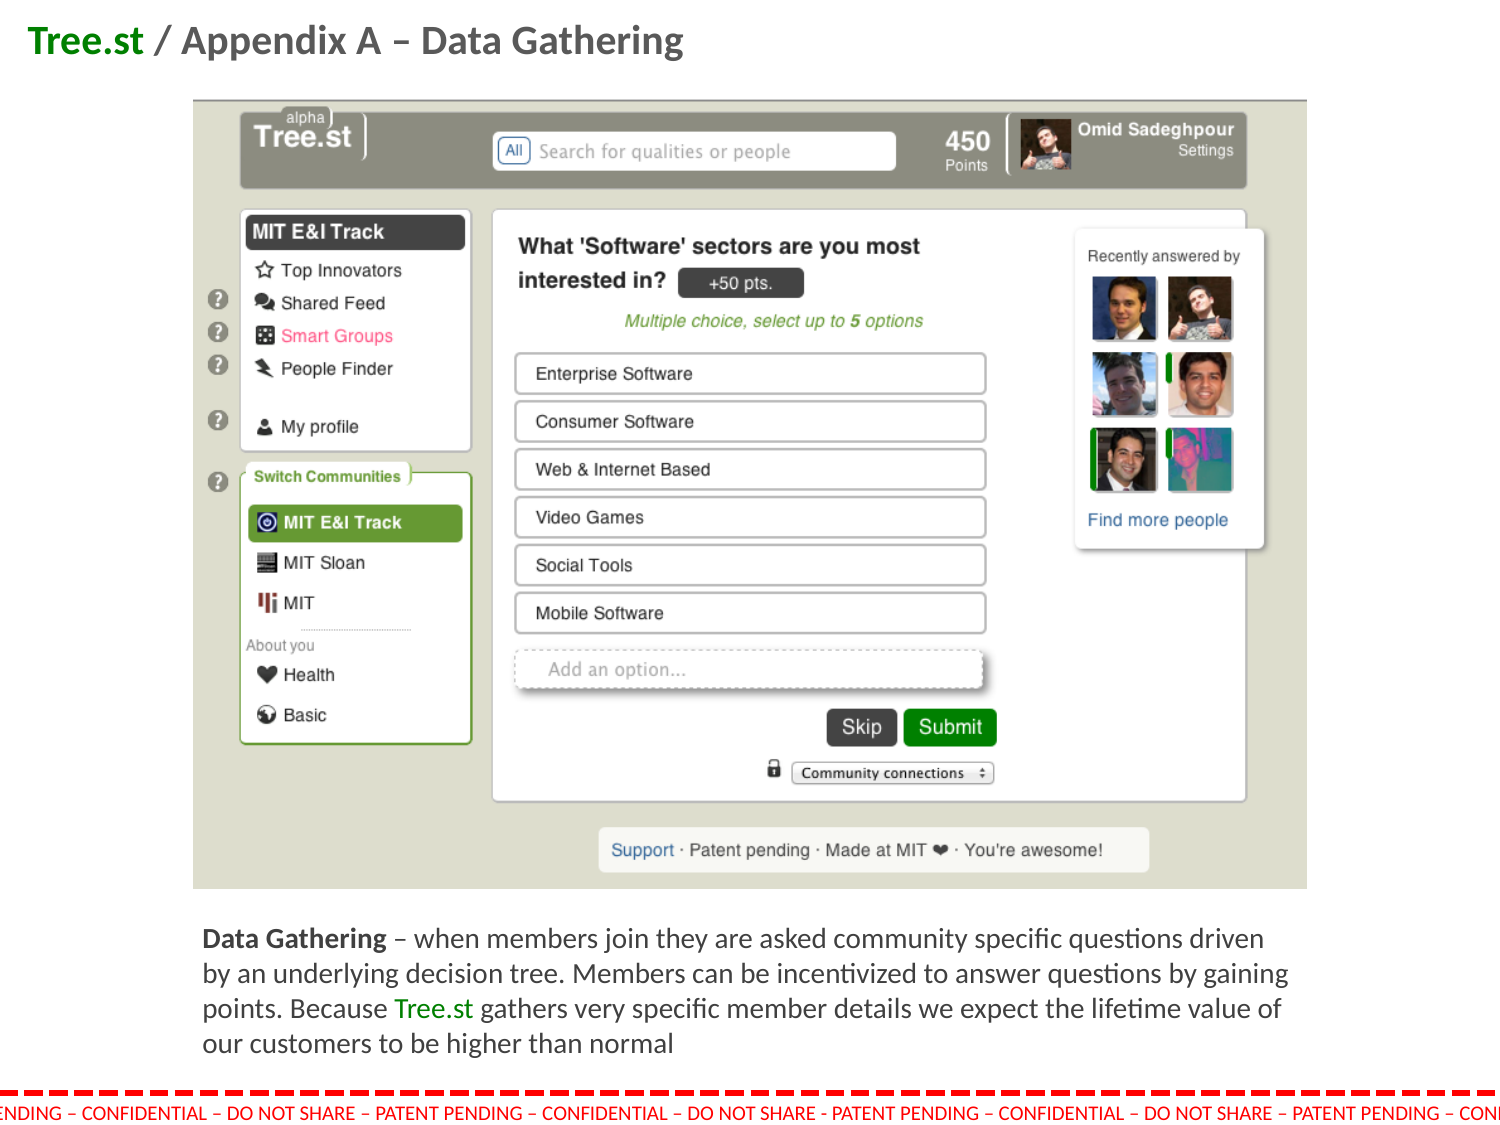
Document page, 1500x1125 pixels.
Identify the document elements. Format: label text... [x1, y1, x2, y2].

title Tree.st / Appendix A – Data Gathering [12, 0, 1138, 75]
picture [193, 99, 1307, 890]
text_box PATENT PENDING – CONFIDENTIAL – DO NOT SHARE – PATENT PENDING – CONFIDENTIAL – DO NOT SHARE - PATENT PENDING – CONFIDENTIAL – DO NOT SHARE – PATENT PENDING – CONFIDENTIAL [0, 1092, 1500, 1125]
text_box Data Gathering – when members join they are asked community specific questions driven by an underlying decision tree. Members can be incentivized to answer questions by gaining points. Because Tree.st gathers very specific member details we expect the lifetime value of our customers to be higher than normal [187, 912, 1313, 1068]
